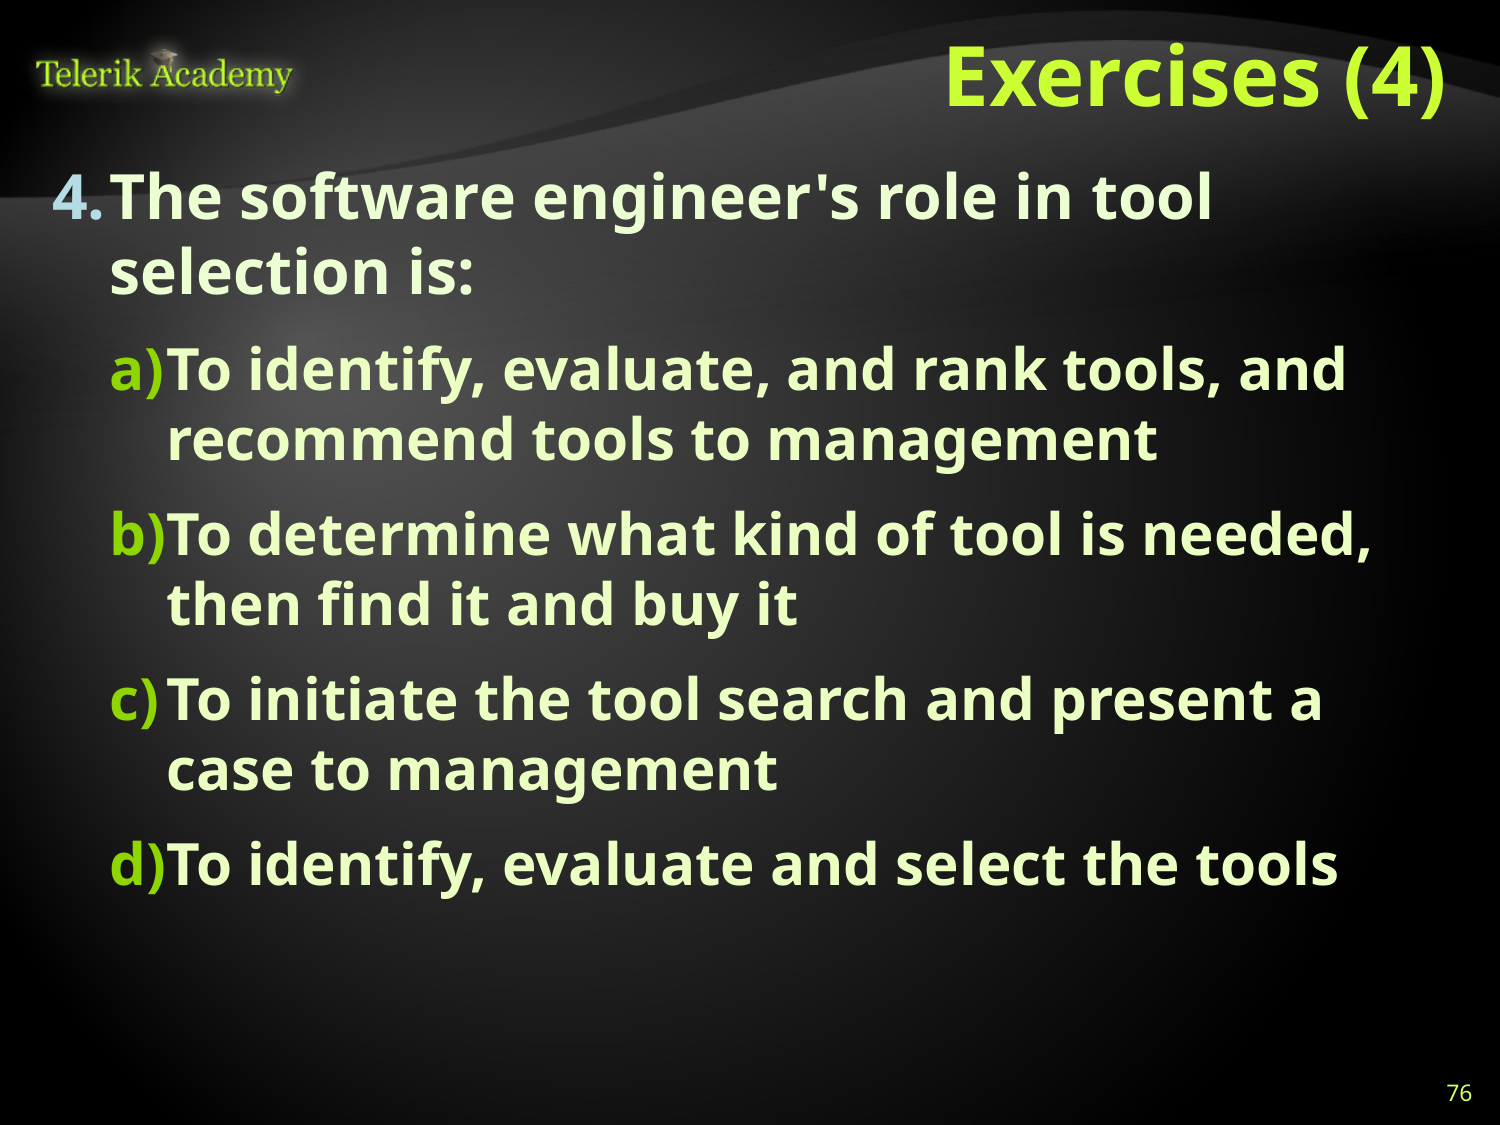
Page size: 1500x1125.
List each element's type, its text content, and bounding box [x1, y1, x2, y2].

list The software engineer's role in tool selection is: To identify, evaluate, and rank tools, and recommend tools to management To determine what kind of tool is needed, then find it and buy it To initiate the tool search and present a case to management To identify, evaluate and select the tools [37, 149, 1463, 1100]
title Exercises (4) [300, 12, 1463, 149]
picture [0, 0, 1500, 1125]
slide_number 76 [1412, 1074, 1488, 1113]
